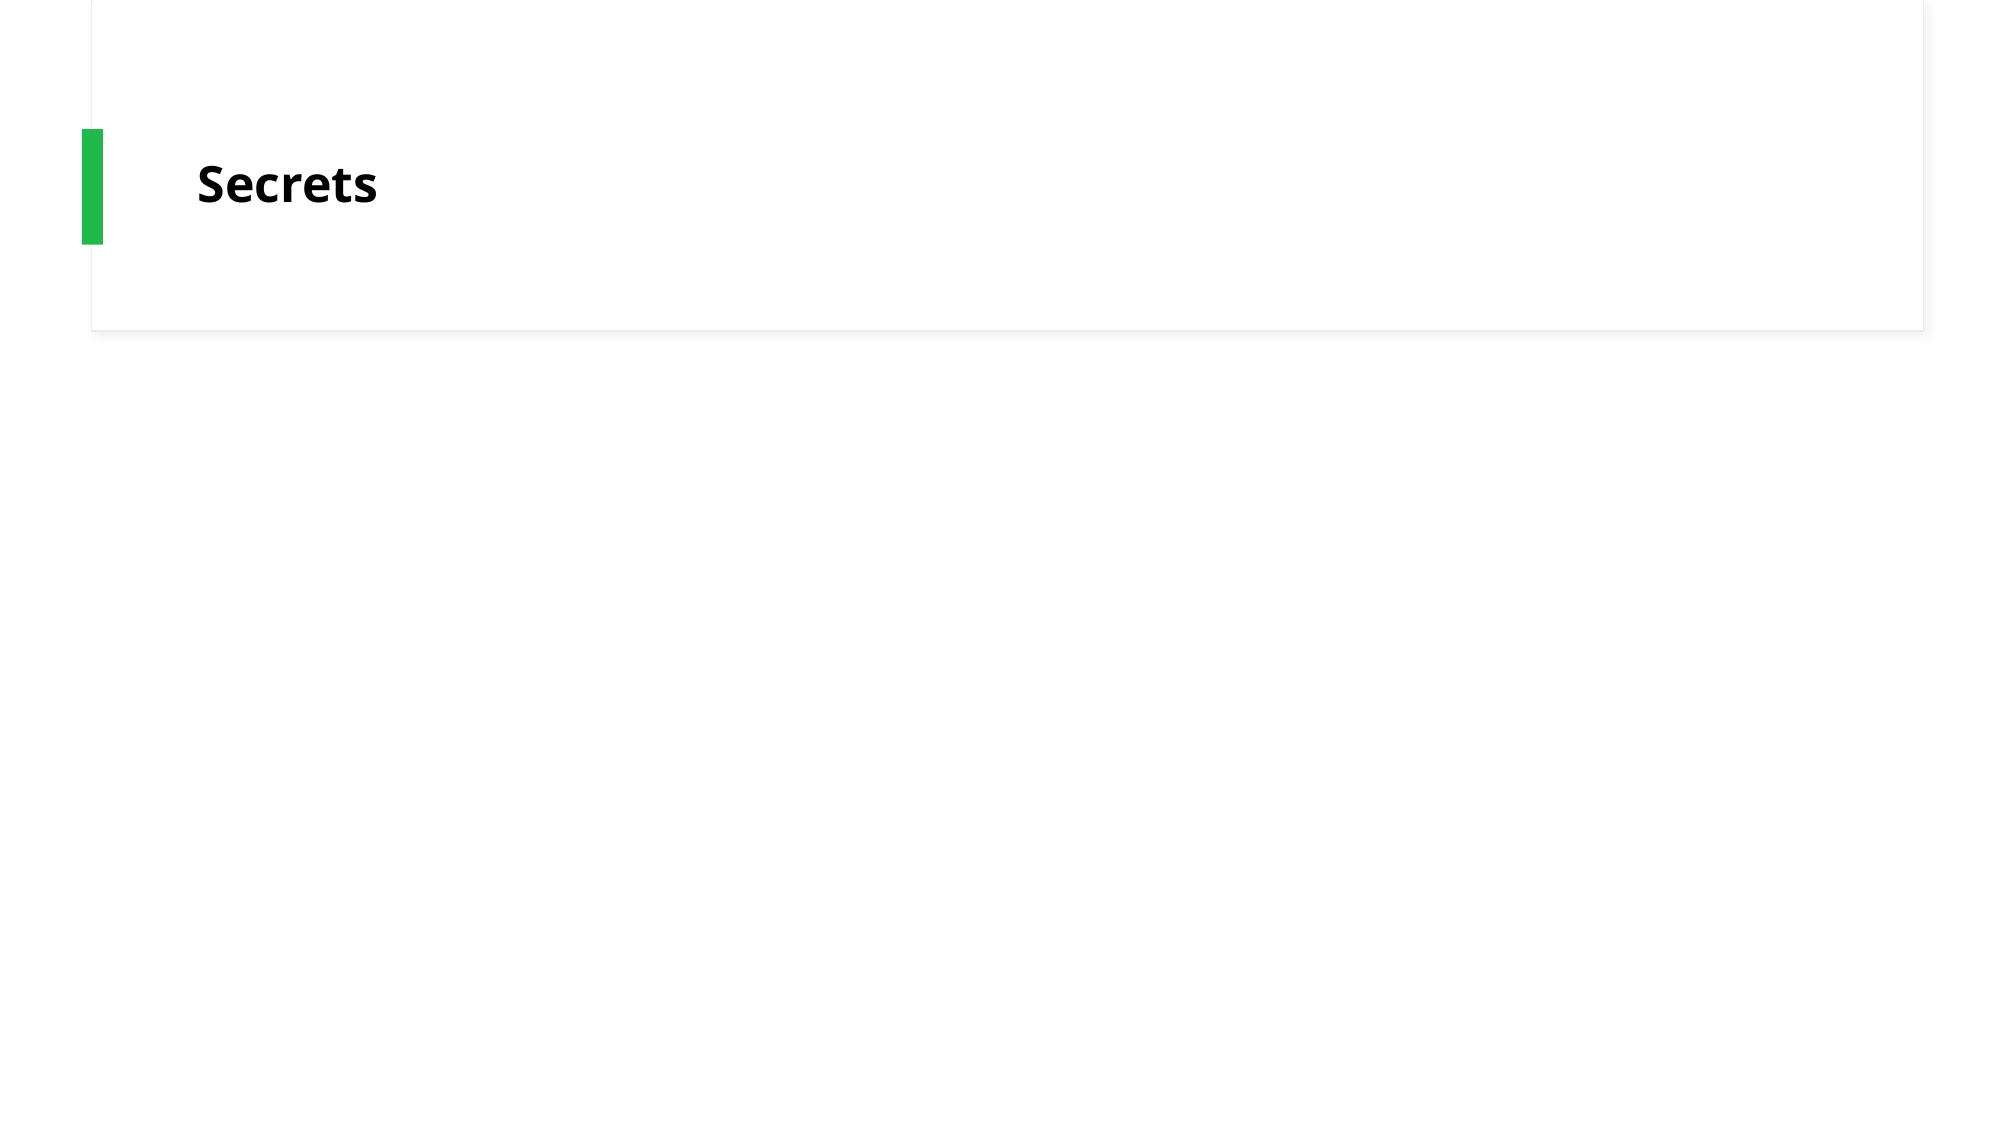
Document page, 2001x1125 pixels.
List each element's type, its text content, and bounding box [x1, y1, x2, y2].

title Secrets [183, 90, 1851, 284]
